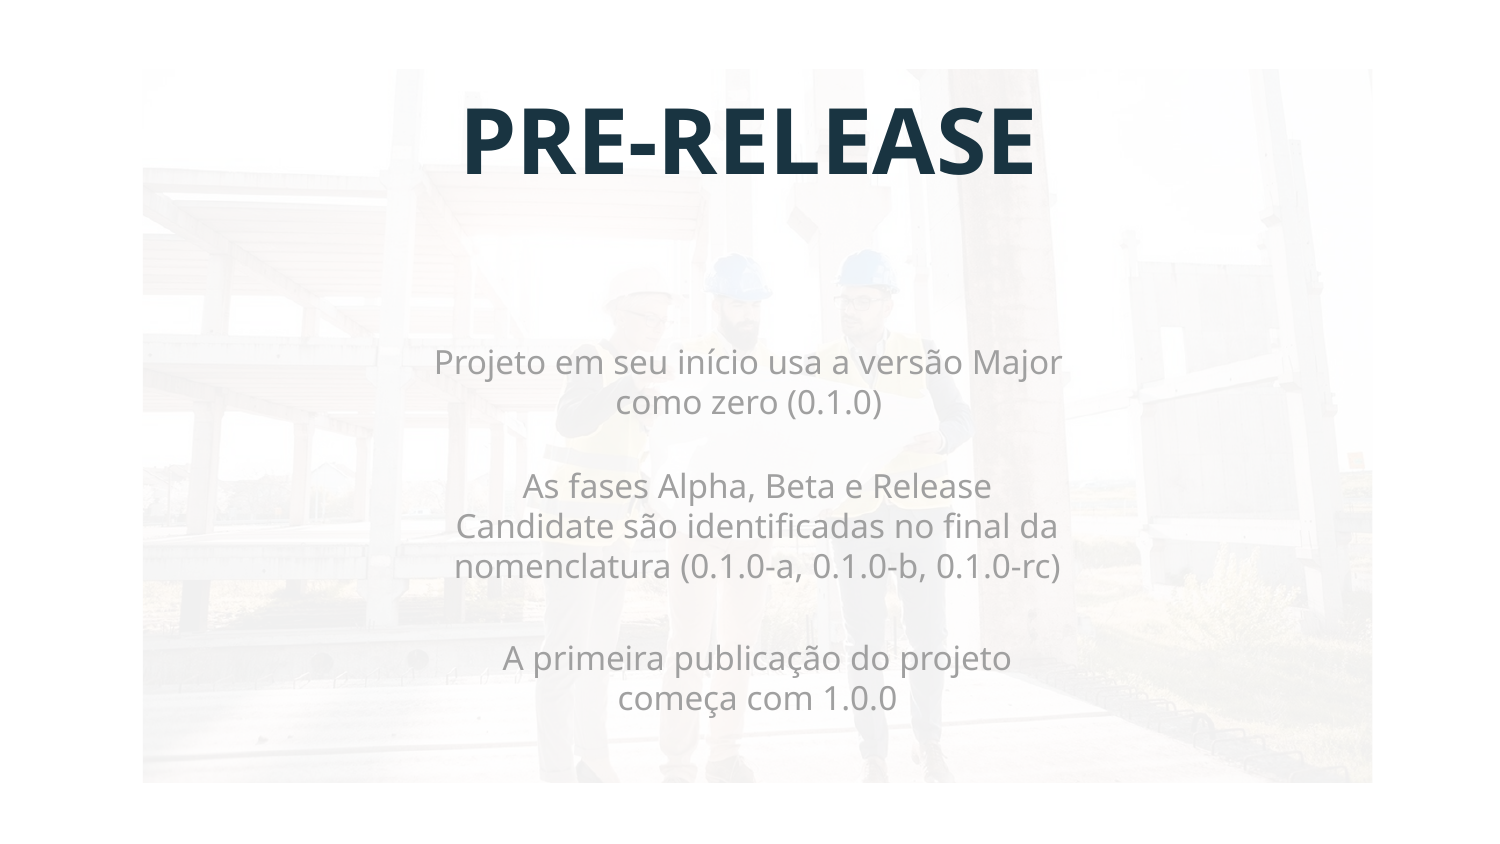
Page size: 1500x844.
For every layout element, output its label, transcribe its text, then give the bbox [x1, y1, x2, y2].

text_box A primeira publicação do projeto começa com 1.0.0 [426, 582, 1089, 757]
title Projeto em seu início usa a versão Major como zero (0.1.0) [418, 326, 1080, 502]
title PRE-RELEASE [400, 69, 1098, 208]
text_box [141, 67, 1375, 784]
text_box As fases Alpha, Beta e Release Candidate são identificadas no final da nomenclatura (0.1.0-a, 0.1.0-b, 0.1.0-rc) [426, 450, 1089, 582]
